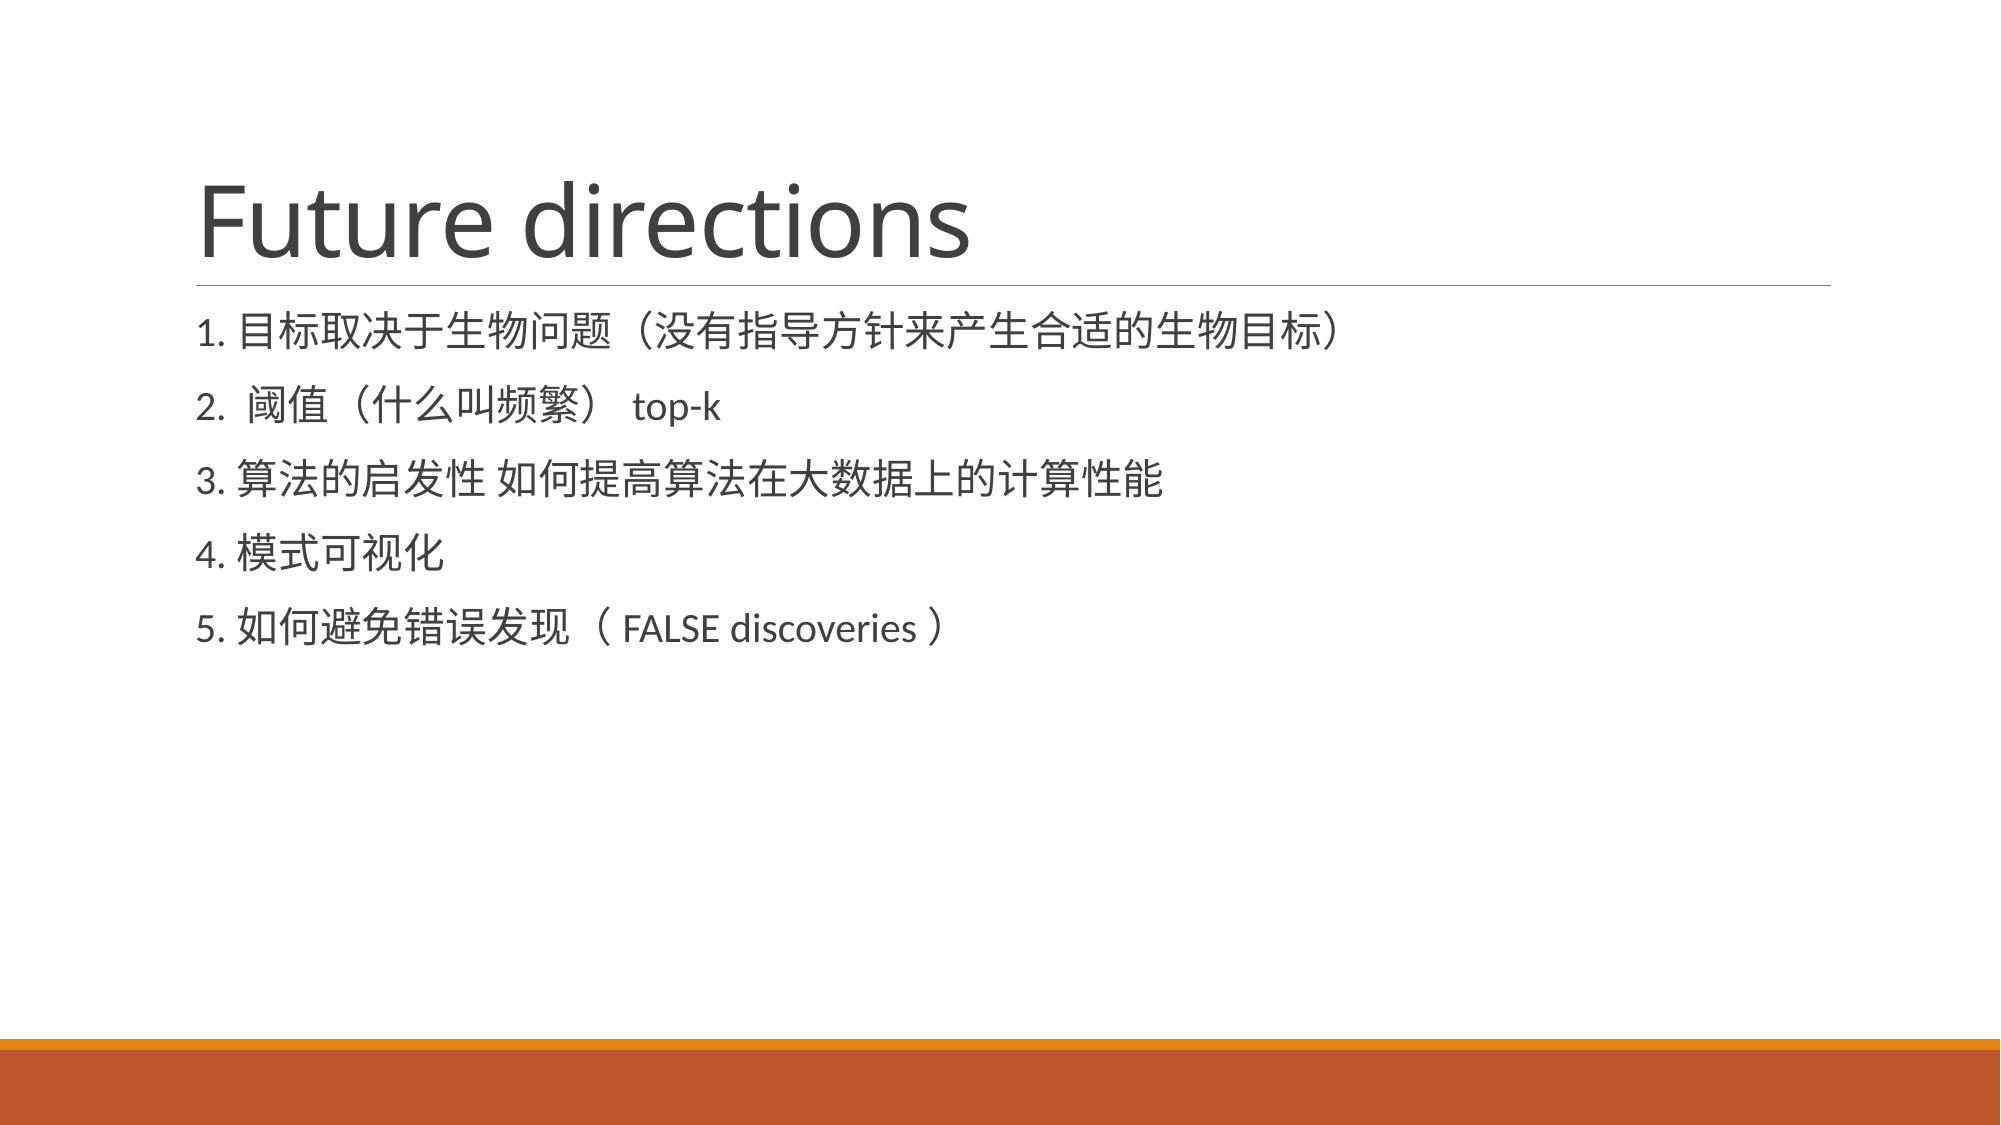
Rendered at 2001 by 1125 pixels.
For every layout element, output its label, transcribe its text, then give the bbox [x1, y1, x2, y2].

title Future directions [180, 47, 1830, 285]
list 1.目标取决于生物问题（没有指导方针来产生合适的生物目标） 2. 阈值（什么叫频繁）top-k 3.算法的启发性 如何提高算法在大数据上的计算性能 4.模式可视化 5.如何避免错误发现（FALSE discoveries） [180, 302, 1830, 963]
